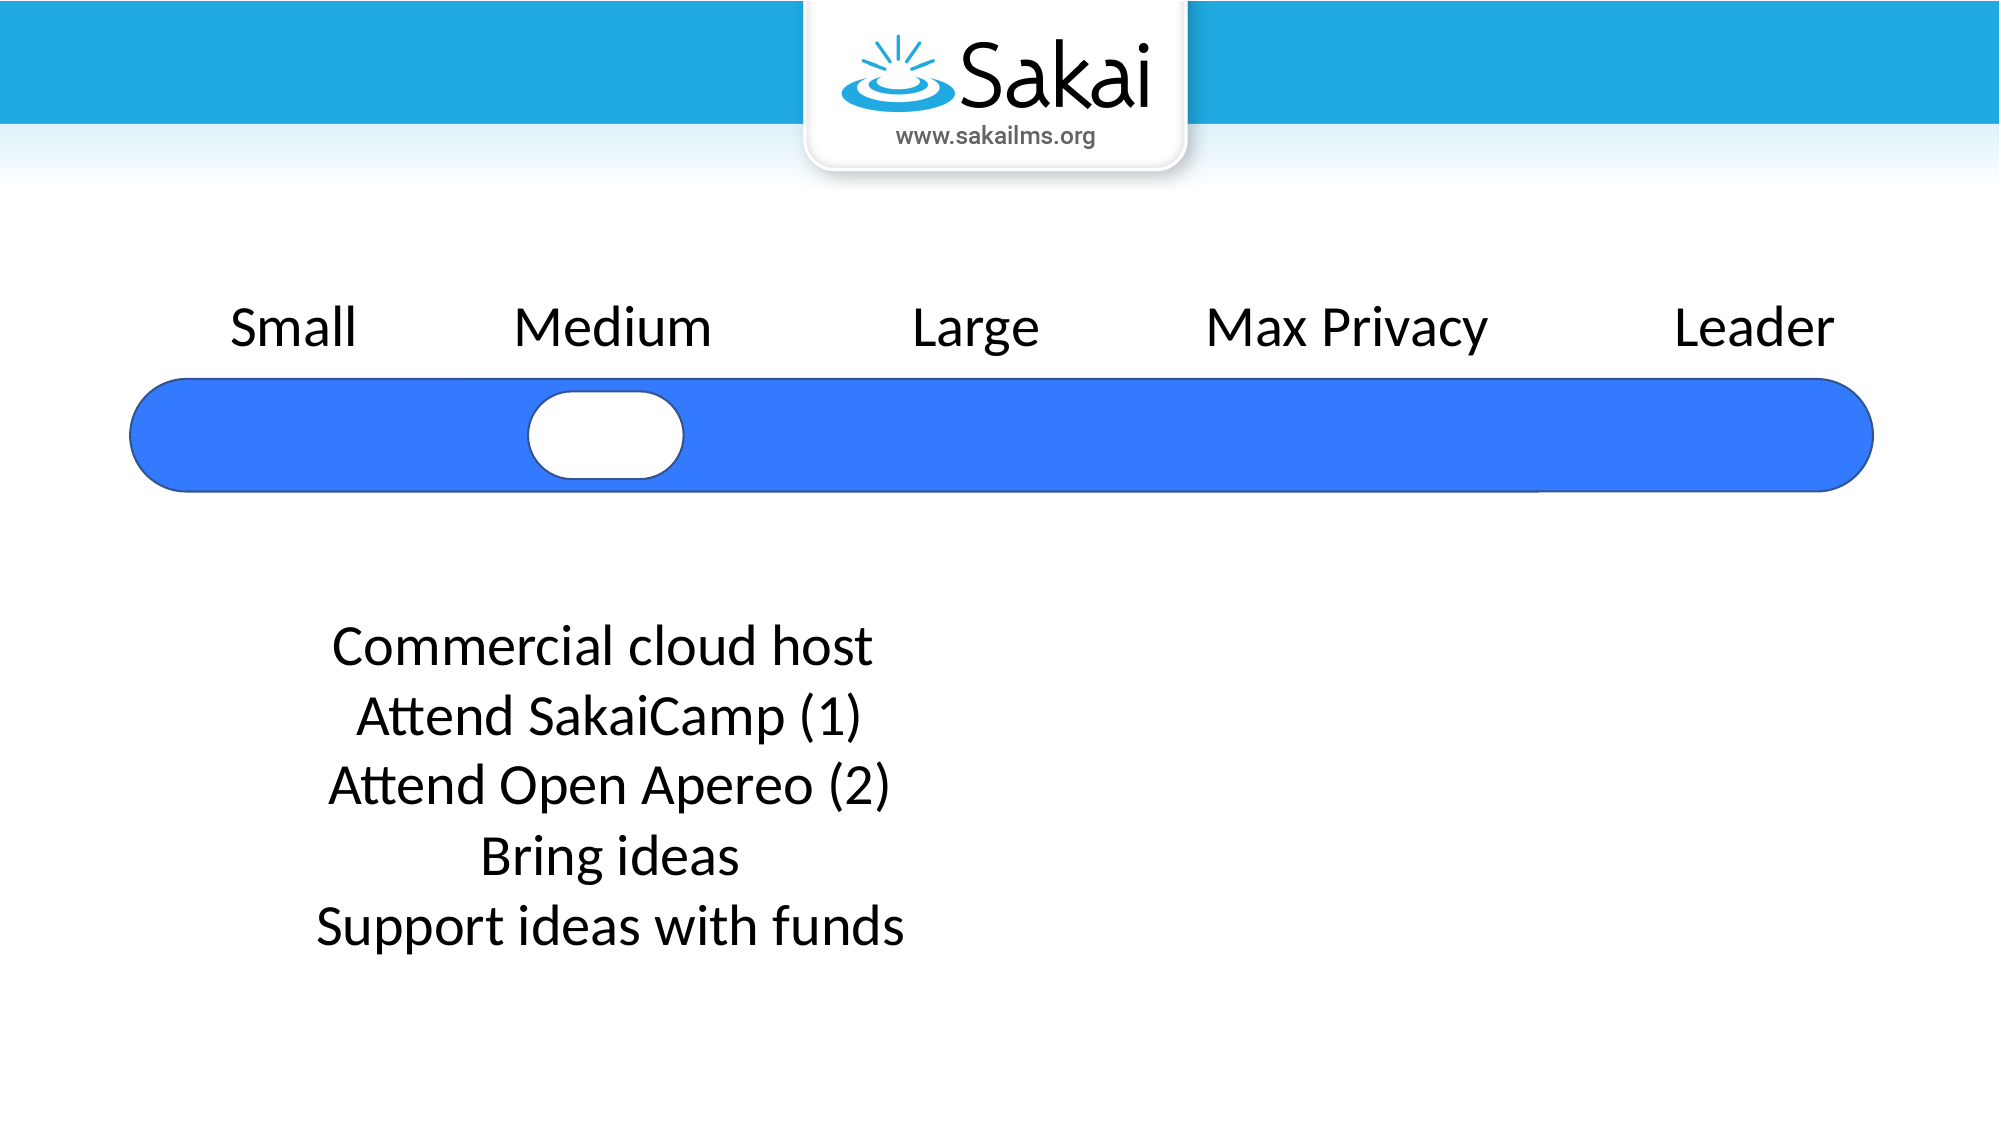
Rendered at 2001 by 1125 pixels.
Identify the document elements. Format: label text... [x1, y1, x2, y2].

text_box Medium [499, 280, 729, 366]
picture [0, 1, 1999, 190]
text_box Max Privacy [1190, 280, 1505, 366]
text_box Large [897, 280, 1055, 366]
text_box [526, 390, 685, 481]
text_box Small [215, 280, 373, 366]
text_box [129, 377, 1875, 493]
text_box Leader [1659, 280, 1851, 366]
text_box Commercial cloud host Attend SakaiCamp (1) Attend Open Apereo (2) Bring ideas Support ideas with funds [301, 599, 920, 964]
